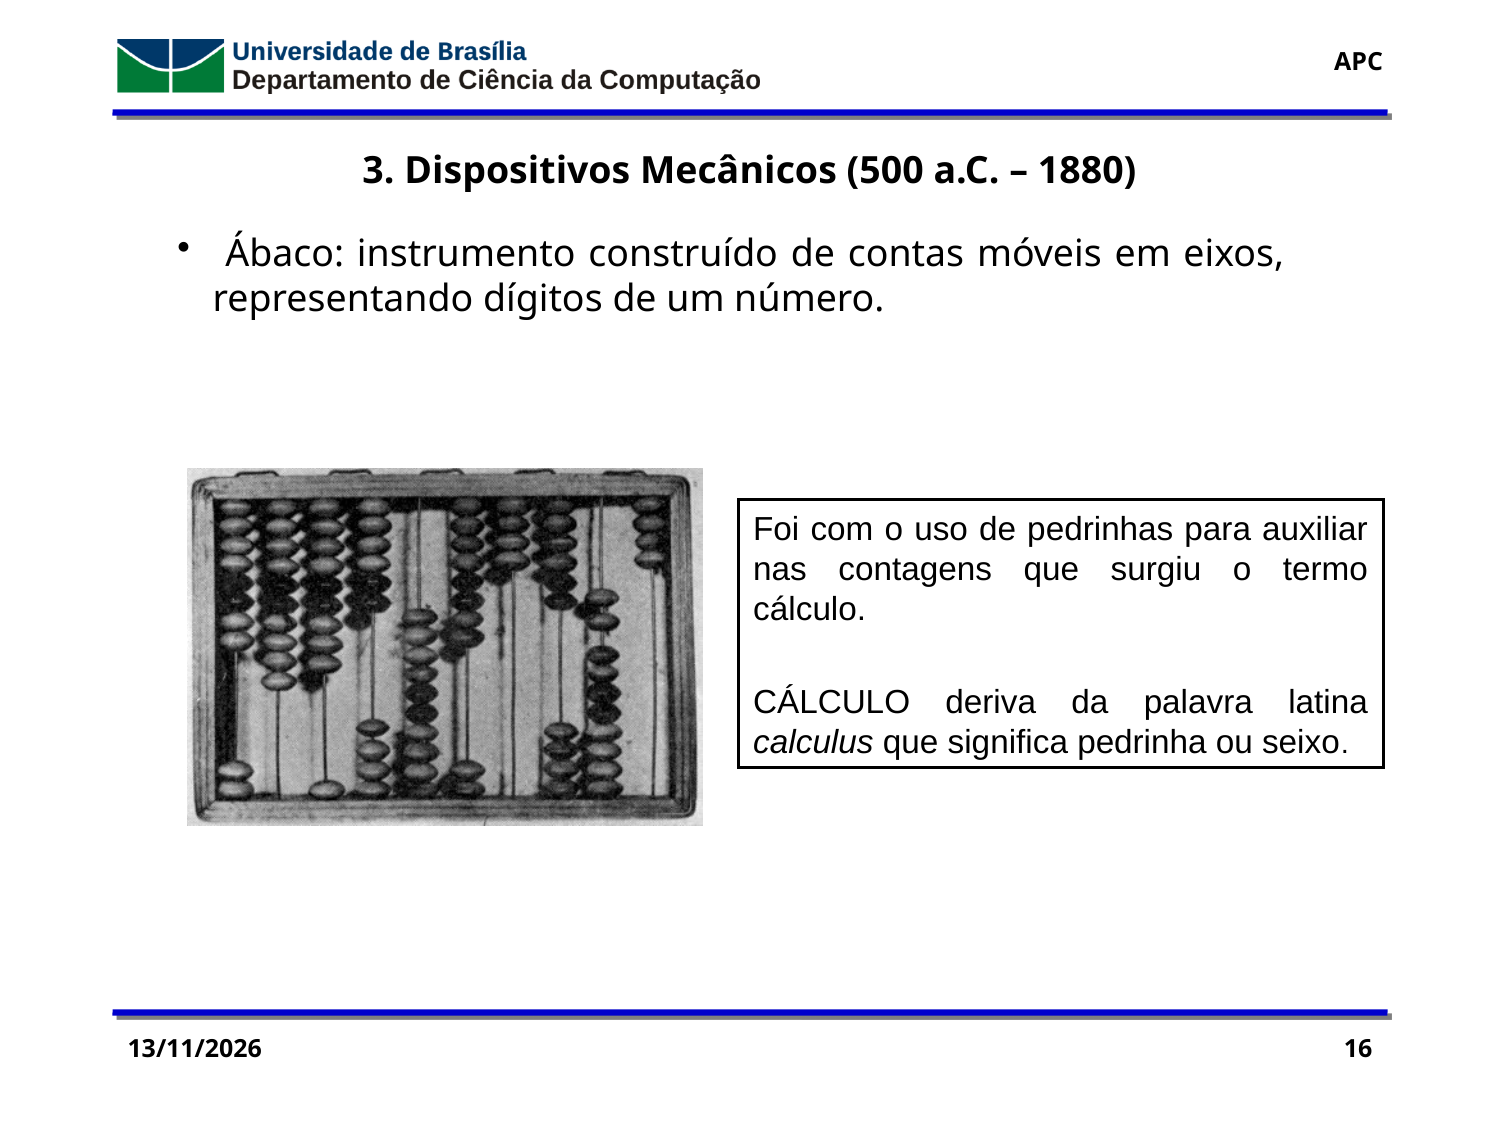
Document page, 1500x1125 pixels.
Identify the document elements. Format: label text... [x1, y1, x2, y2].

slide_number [112, 1024, 426, 1101]
picture [187, 468, 704, 826]
text_box Ábaco: instrumento construído de contas móveis em eixos, representando dígitos de um número. [162, 243, 1300, 326]
text_box Foi com o uso de pedrinhas para auxiliar nas contagens que surgiu o termo cálculo. CÁLCULO deriva da palavra latina calculus que significa pedrinha ou seixo. [738, 499, 1384, 768]
text_box 3. Dispositivos Mecânicos (500 a.C. – 1880) [112, 138, 1388, 243]
slide_number 16 [1074, 1024, 1388, 1101]
picture [117, 39, 760, 94]
